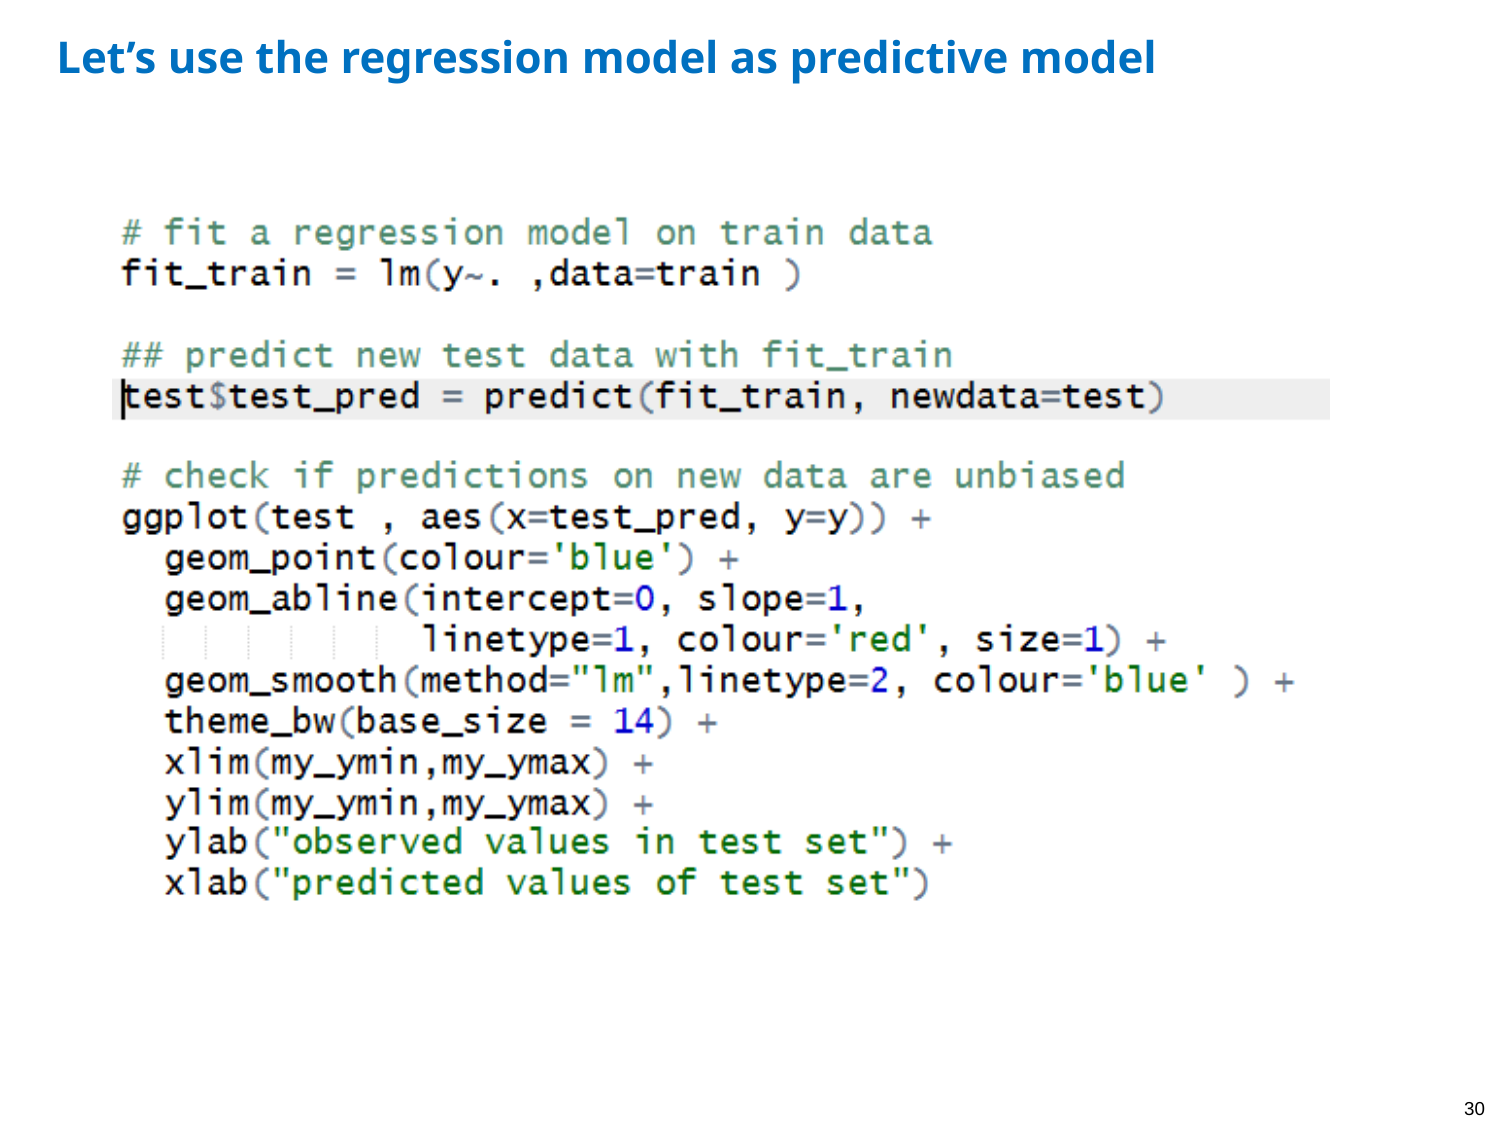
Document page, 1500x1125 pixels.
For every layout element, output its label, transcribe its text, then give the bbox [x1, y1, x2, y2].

title Let’s use the regression model as predictive model [41, 9, 1392, 102]
text_box 30 [1329, 1089, 1500, 1118]
picture [111, 210, 1331, 932]
